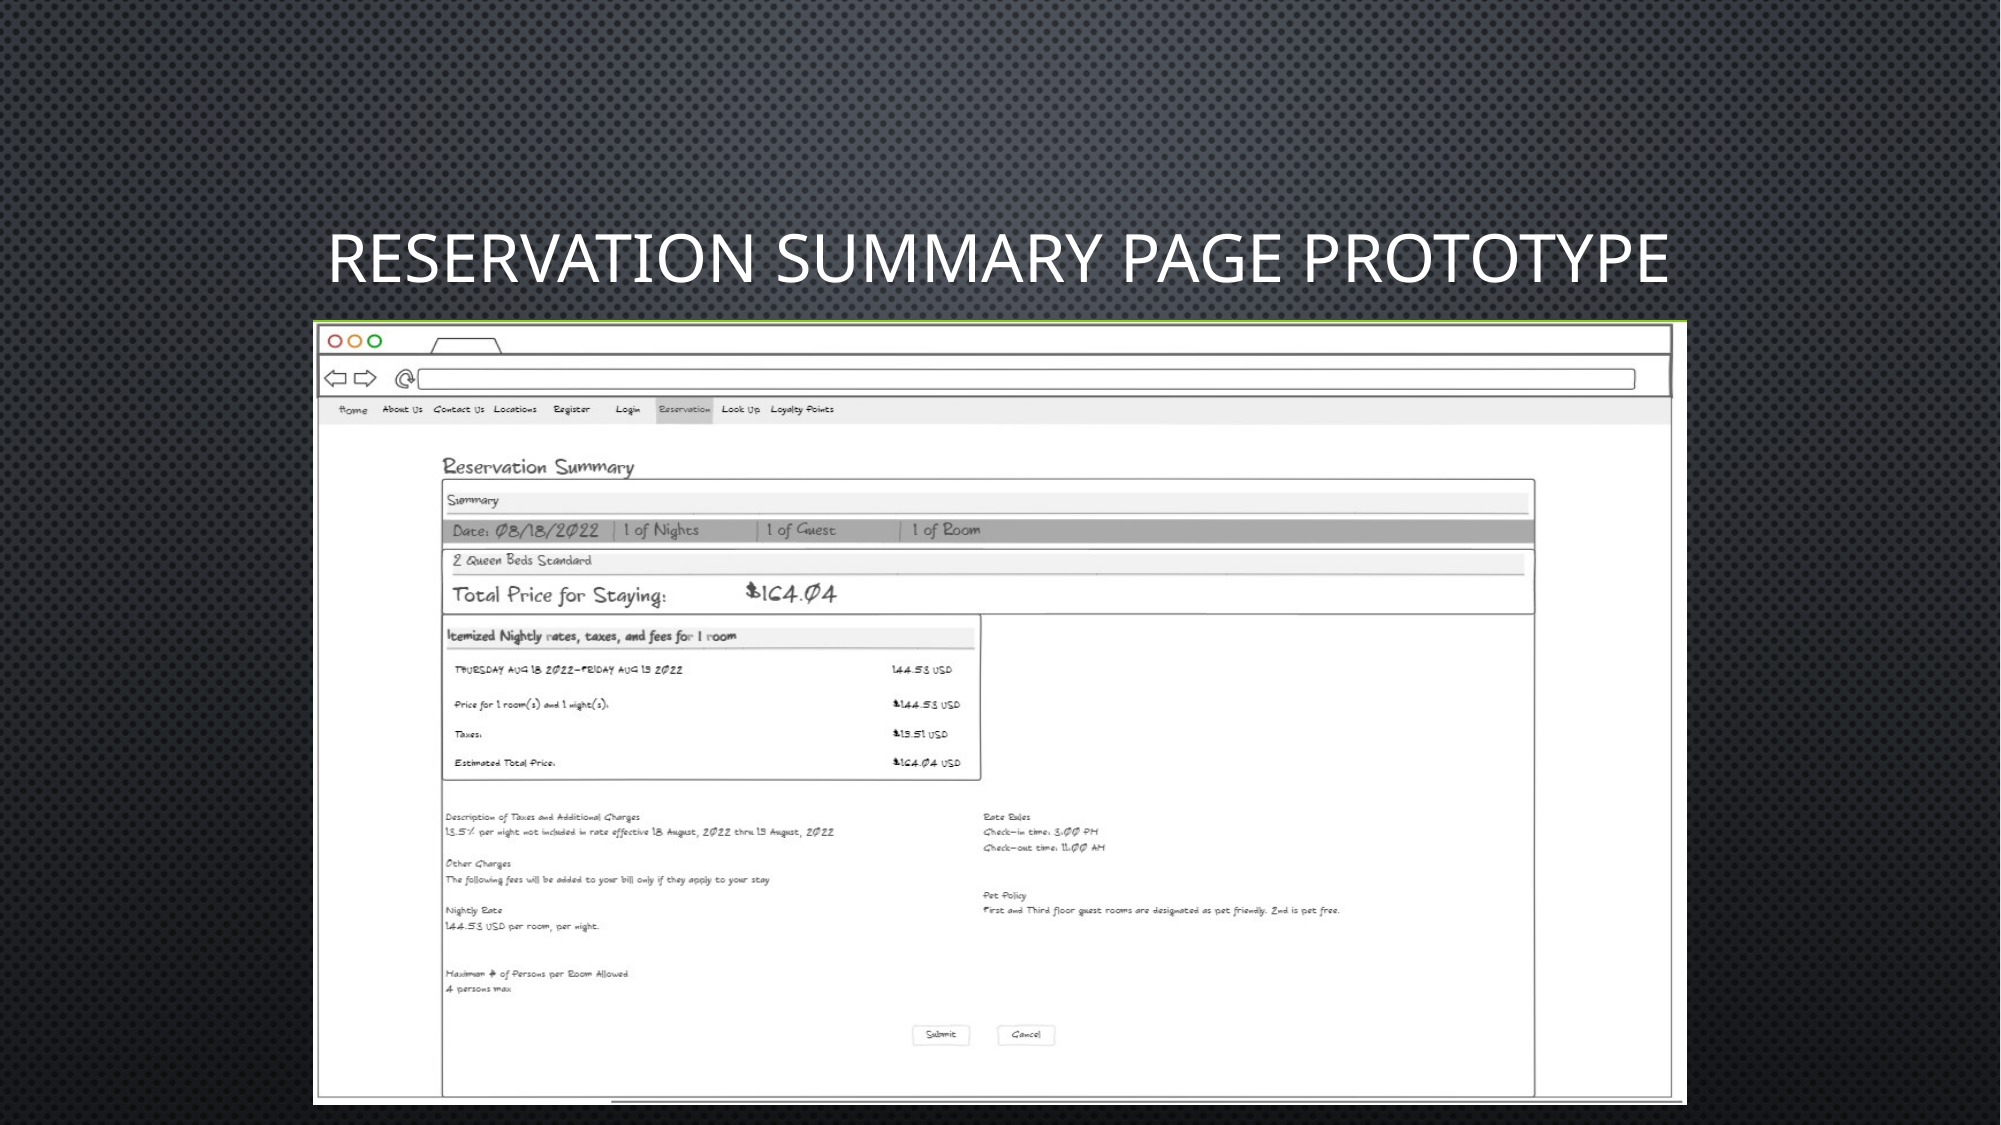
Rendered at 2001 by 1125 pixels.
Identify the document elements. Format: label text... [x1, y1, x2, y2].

title reservation Summary Page prototype [187, 99, 1813, 413]
picture [313, 320, 1687, 1105]
